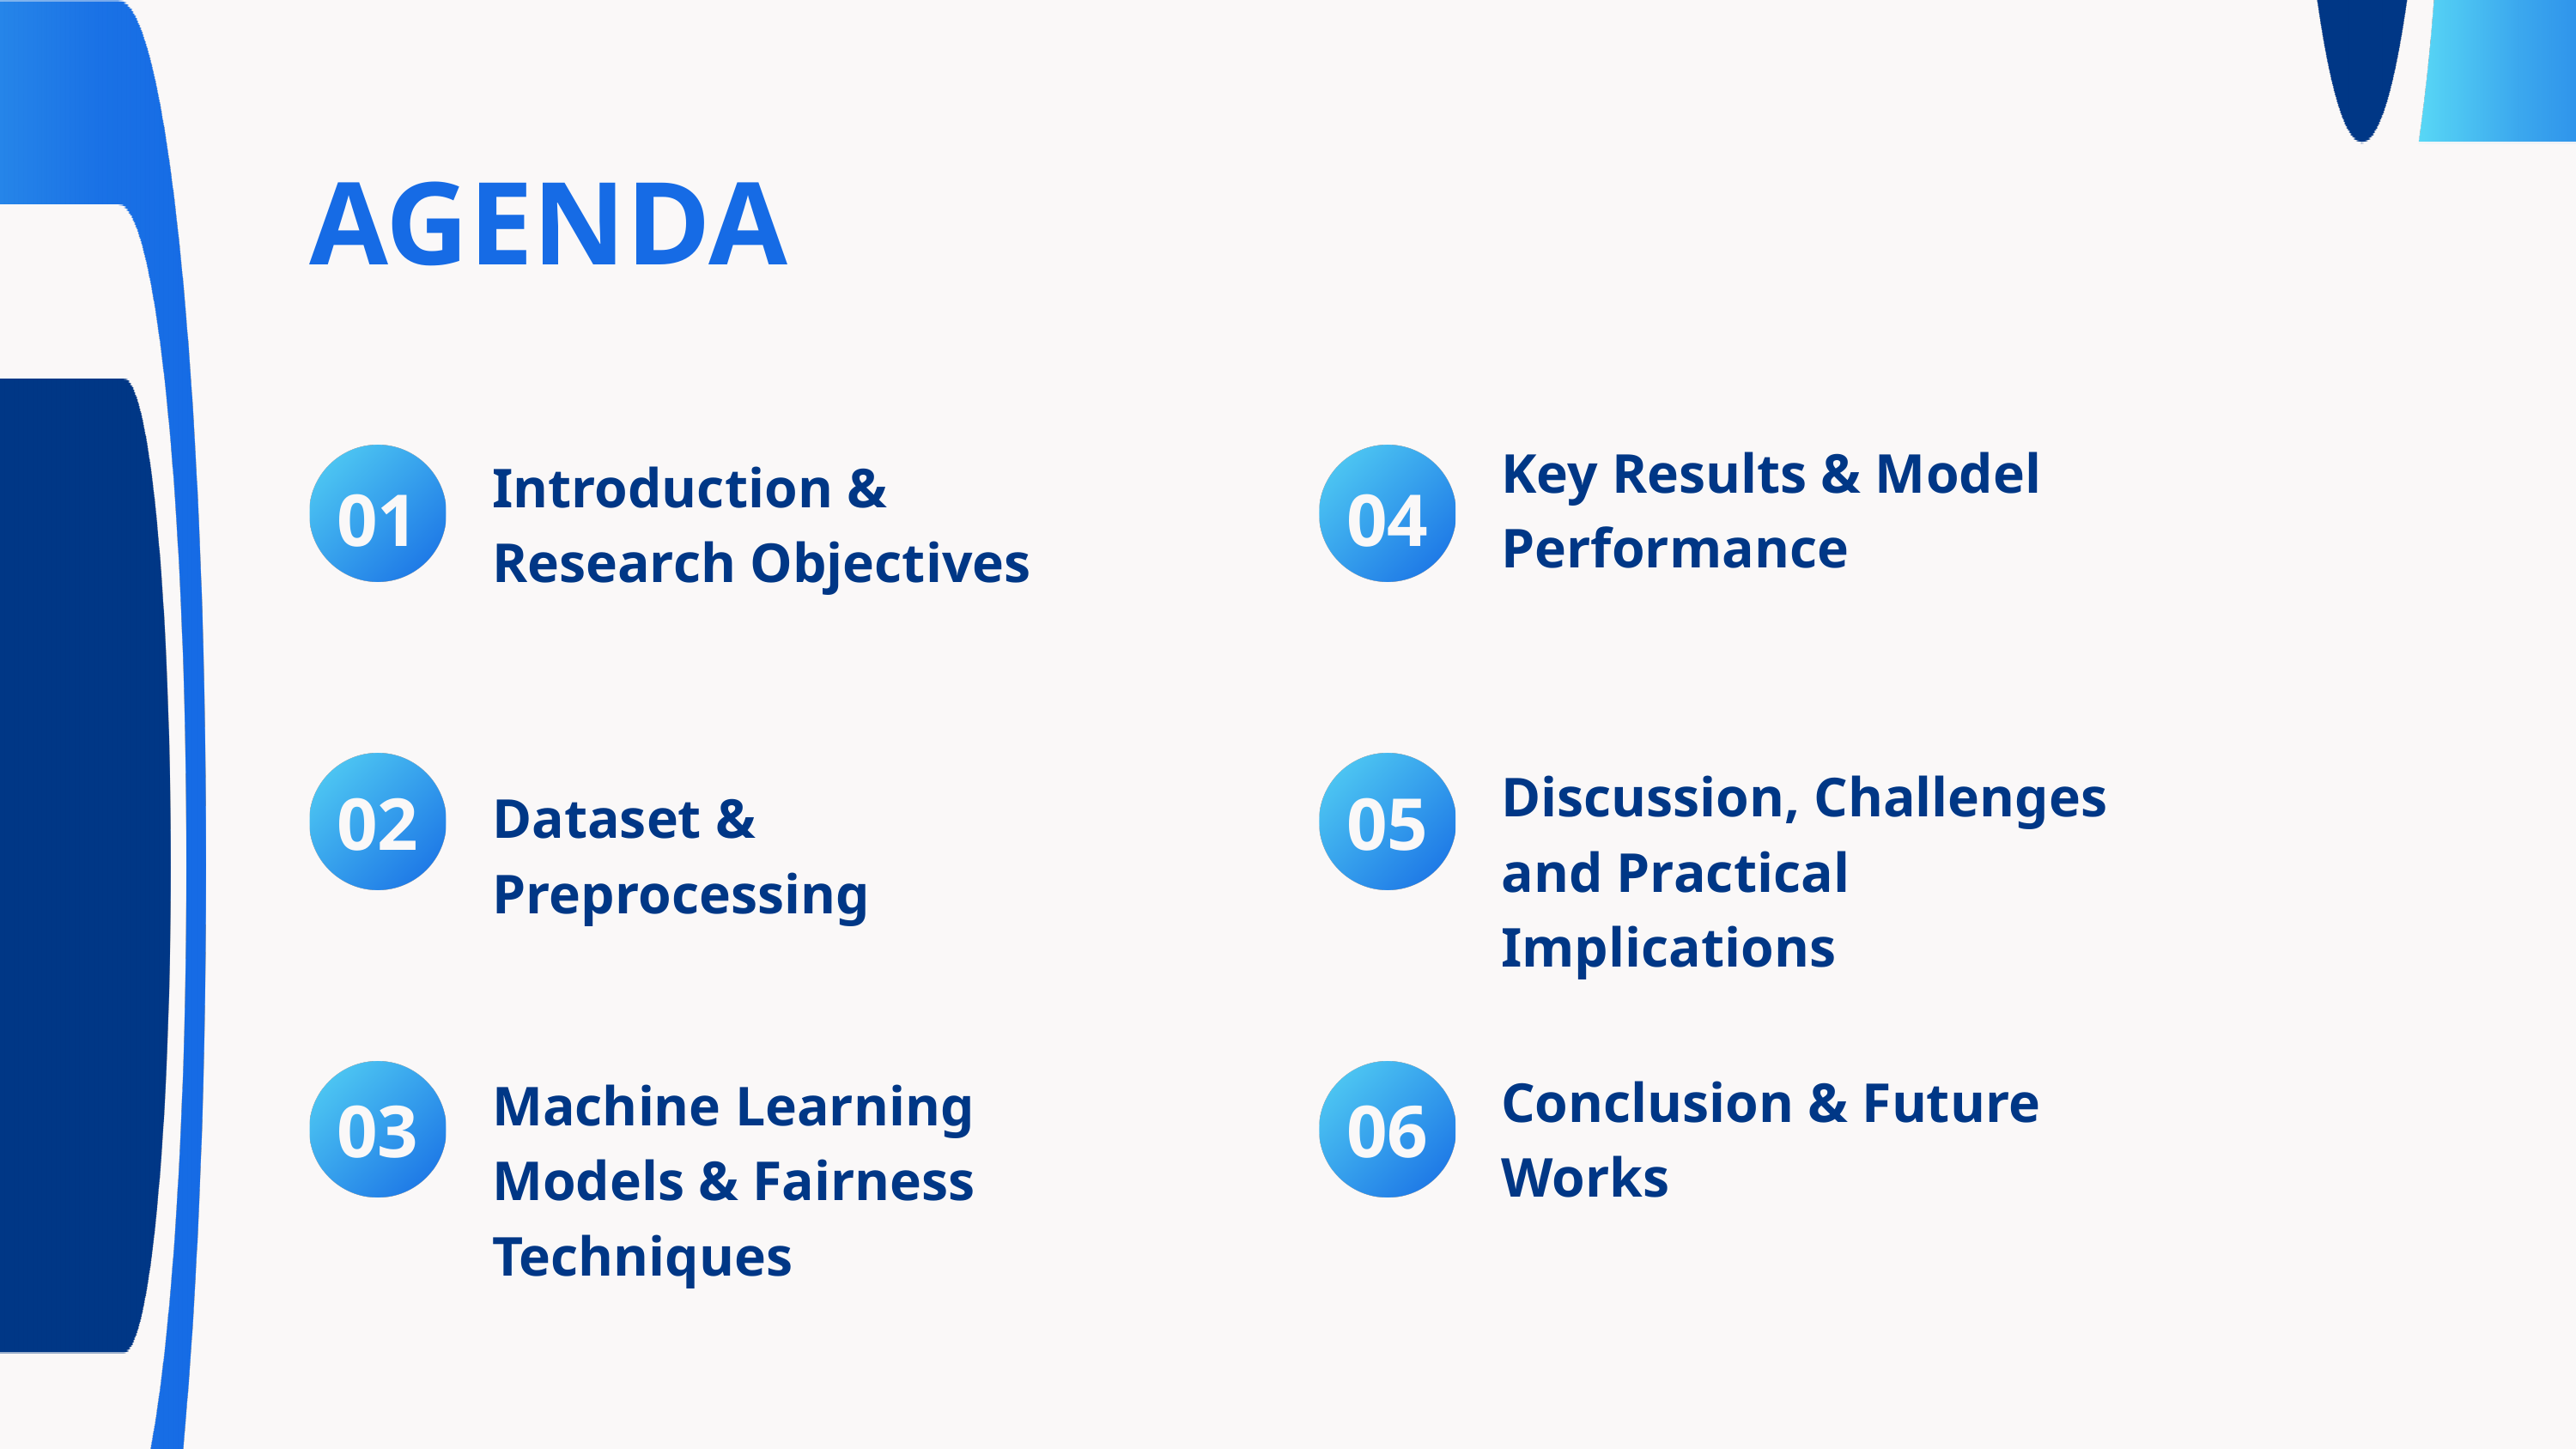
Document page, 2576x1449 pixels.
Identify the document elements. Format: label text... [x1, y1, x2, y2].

text_box 05 [1308, 764, 1467, 864]
text_box [309, 561, 447, 582]
text_box 01 [298, 460, 458, 561]
text_box Introduction & Research Objectives [492, 443, 1066, 594]
text_box [309, 1061, 447, 1071]
text_box [1319, 561, 1456, 582]
text_box 04 [1308, 460, 1467, 561]
text_box [309, 864, 447, 890]
text_box [309, 1173, 447, 1197]
text_box [1319, 753, 1456, 764]
text_box [309, 445, 447, 460]
text_box [1319, 864, 1456, 890]
text_box Machine Learning Models & Fairness Techniques [492, 1061, 1066, 1287]
text_box Key Results & Model Performance [1501, 428, 2075, 579]
text_box AGENDA [309, 127, 1456, 288]
text_box 06 [1308, 1071, 1467, 1173]
text_box 03 [298, 1071, 458, 1173]
text_box [2281, 0, 2576, 214]
text_box Conclusion & Future Works [1501, 1058, 2075, 1209]
text_box Dataset & Preprocessing [492, 773, 1066, 925]
text_box [1319, 1173, 1456, 1197]
text_box [0, 0, 206, 1449]
text_box [1319, 1061, 1456, 1071]
text_box [1319, 445, 1456, 460]
text_box 02 [298, 764, 458, 864]
text_box [309, 753, 447, 764]
text_box Discussion, Challenges and Practical Implications [1501, 752, 2147, 979]
